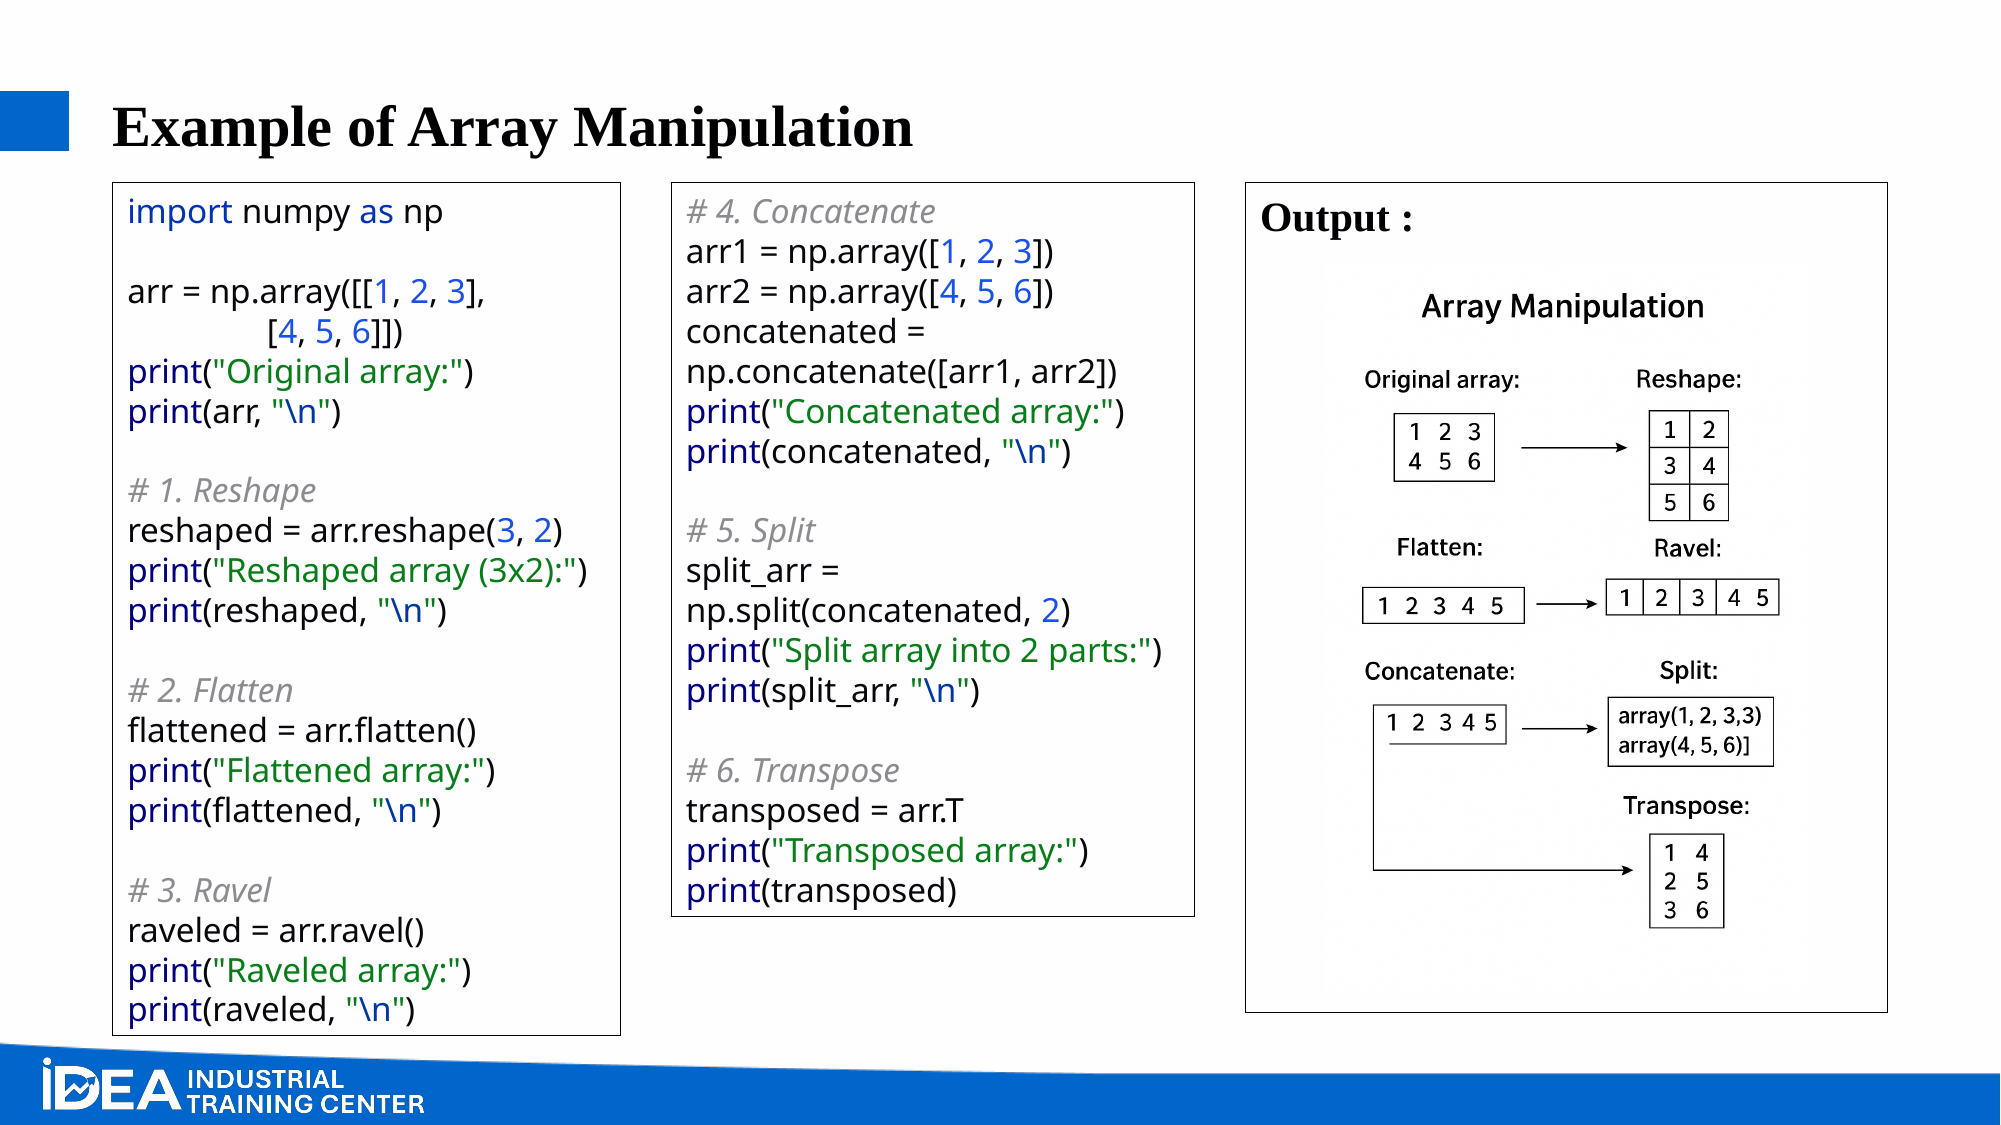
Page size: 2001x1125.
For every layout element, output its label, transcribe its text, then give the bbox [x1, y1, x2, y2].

picture [0, 1031, 2000, 1125]
text_box # 4. Concatenate arr1 = np.array([1, 2, 3]) arr2 = np.array([4, 5, 6]) concatenated = np.concatenate([arr1, arr2]) print("Concatenated array:") print(concatenated, "\n") # 5. Split split_arr = np.split(concatenated, 2) print("Split array into 2 parts:") print(split_arr, "\n") # 6. Transpose transposed = arr.T print("Transposed array:") print(transposed) [671, 182, 1195, 917]
title Example of Array Manipulation [112, 93, 1886, 167]
text_box Output : [1245, 182, 1888, 1013]
picture [1323, 264, 1809, 991]
text_box import numpy as np arr = np.array([[1, 2, 3], [4, 5, 6]]) print("Original array:") print(arr, "\n") # 1. Reshape reshaped = arr.reshape(3, 2) print("Reshaped array (3x2):") print(reshaped, "\n") # 2. Flatten flattened = arr.flatten() print("Flattened array:") print(flattened, "\n") # 3. Ravel raveled = arr.ravel() print("Raveled array:") print(raveled, "\n") [112, 182, 621, 1036]
picture [0, 91, 69, 151]
